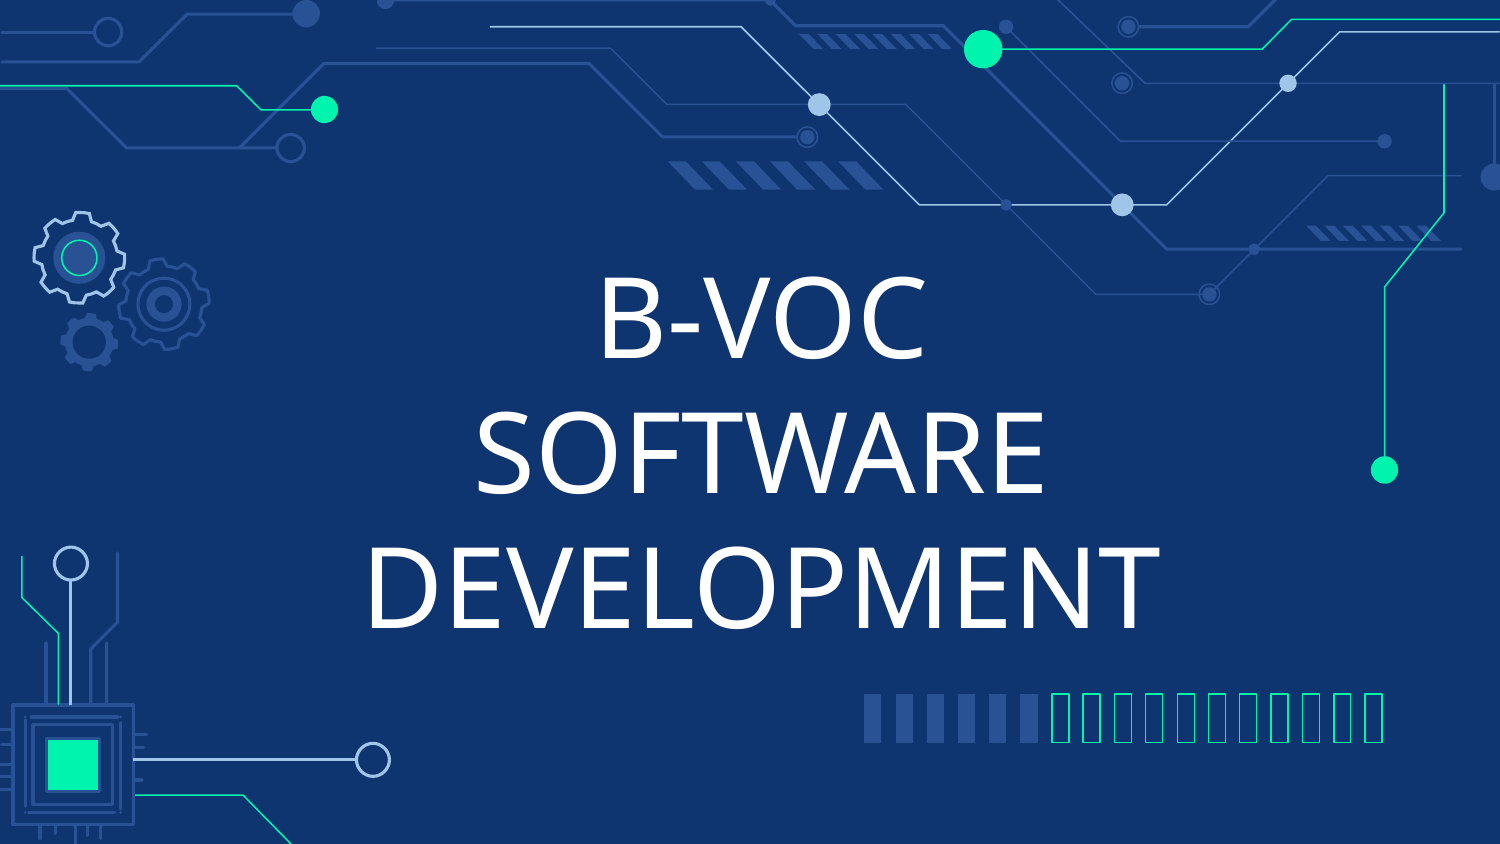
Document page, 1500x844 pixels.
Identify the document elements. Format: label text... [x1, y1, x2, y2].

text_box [0, 0, 339, 162]
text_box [963, 19, 1500, 484]
title B-VOC SOFTWARE DEVELOPMENT [177, 354, 1346, 543]
